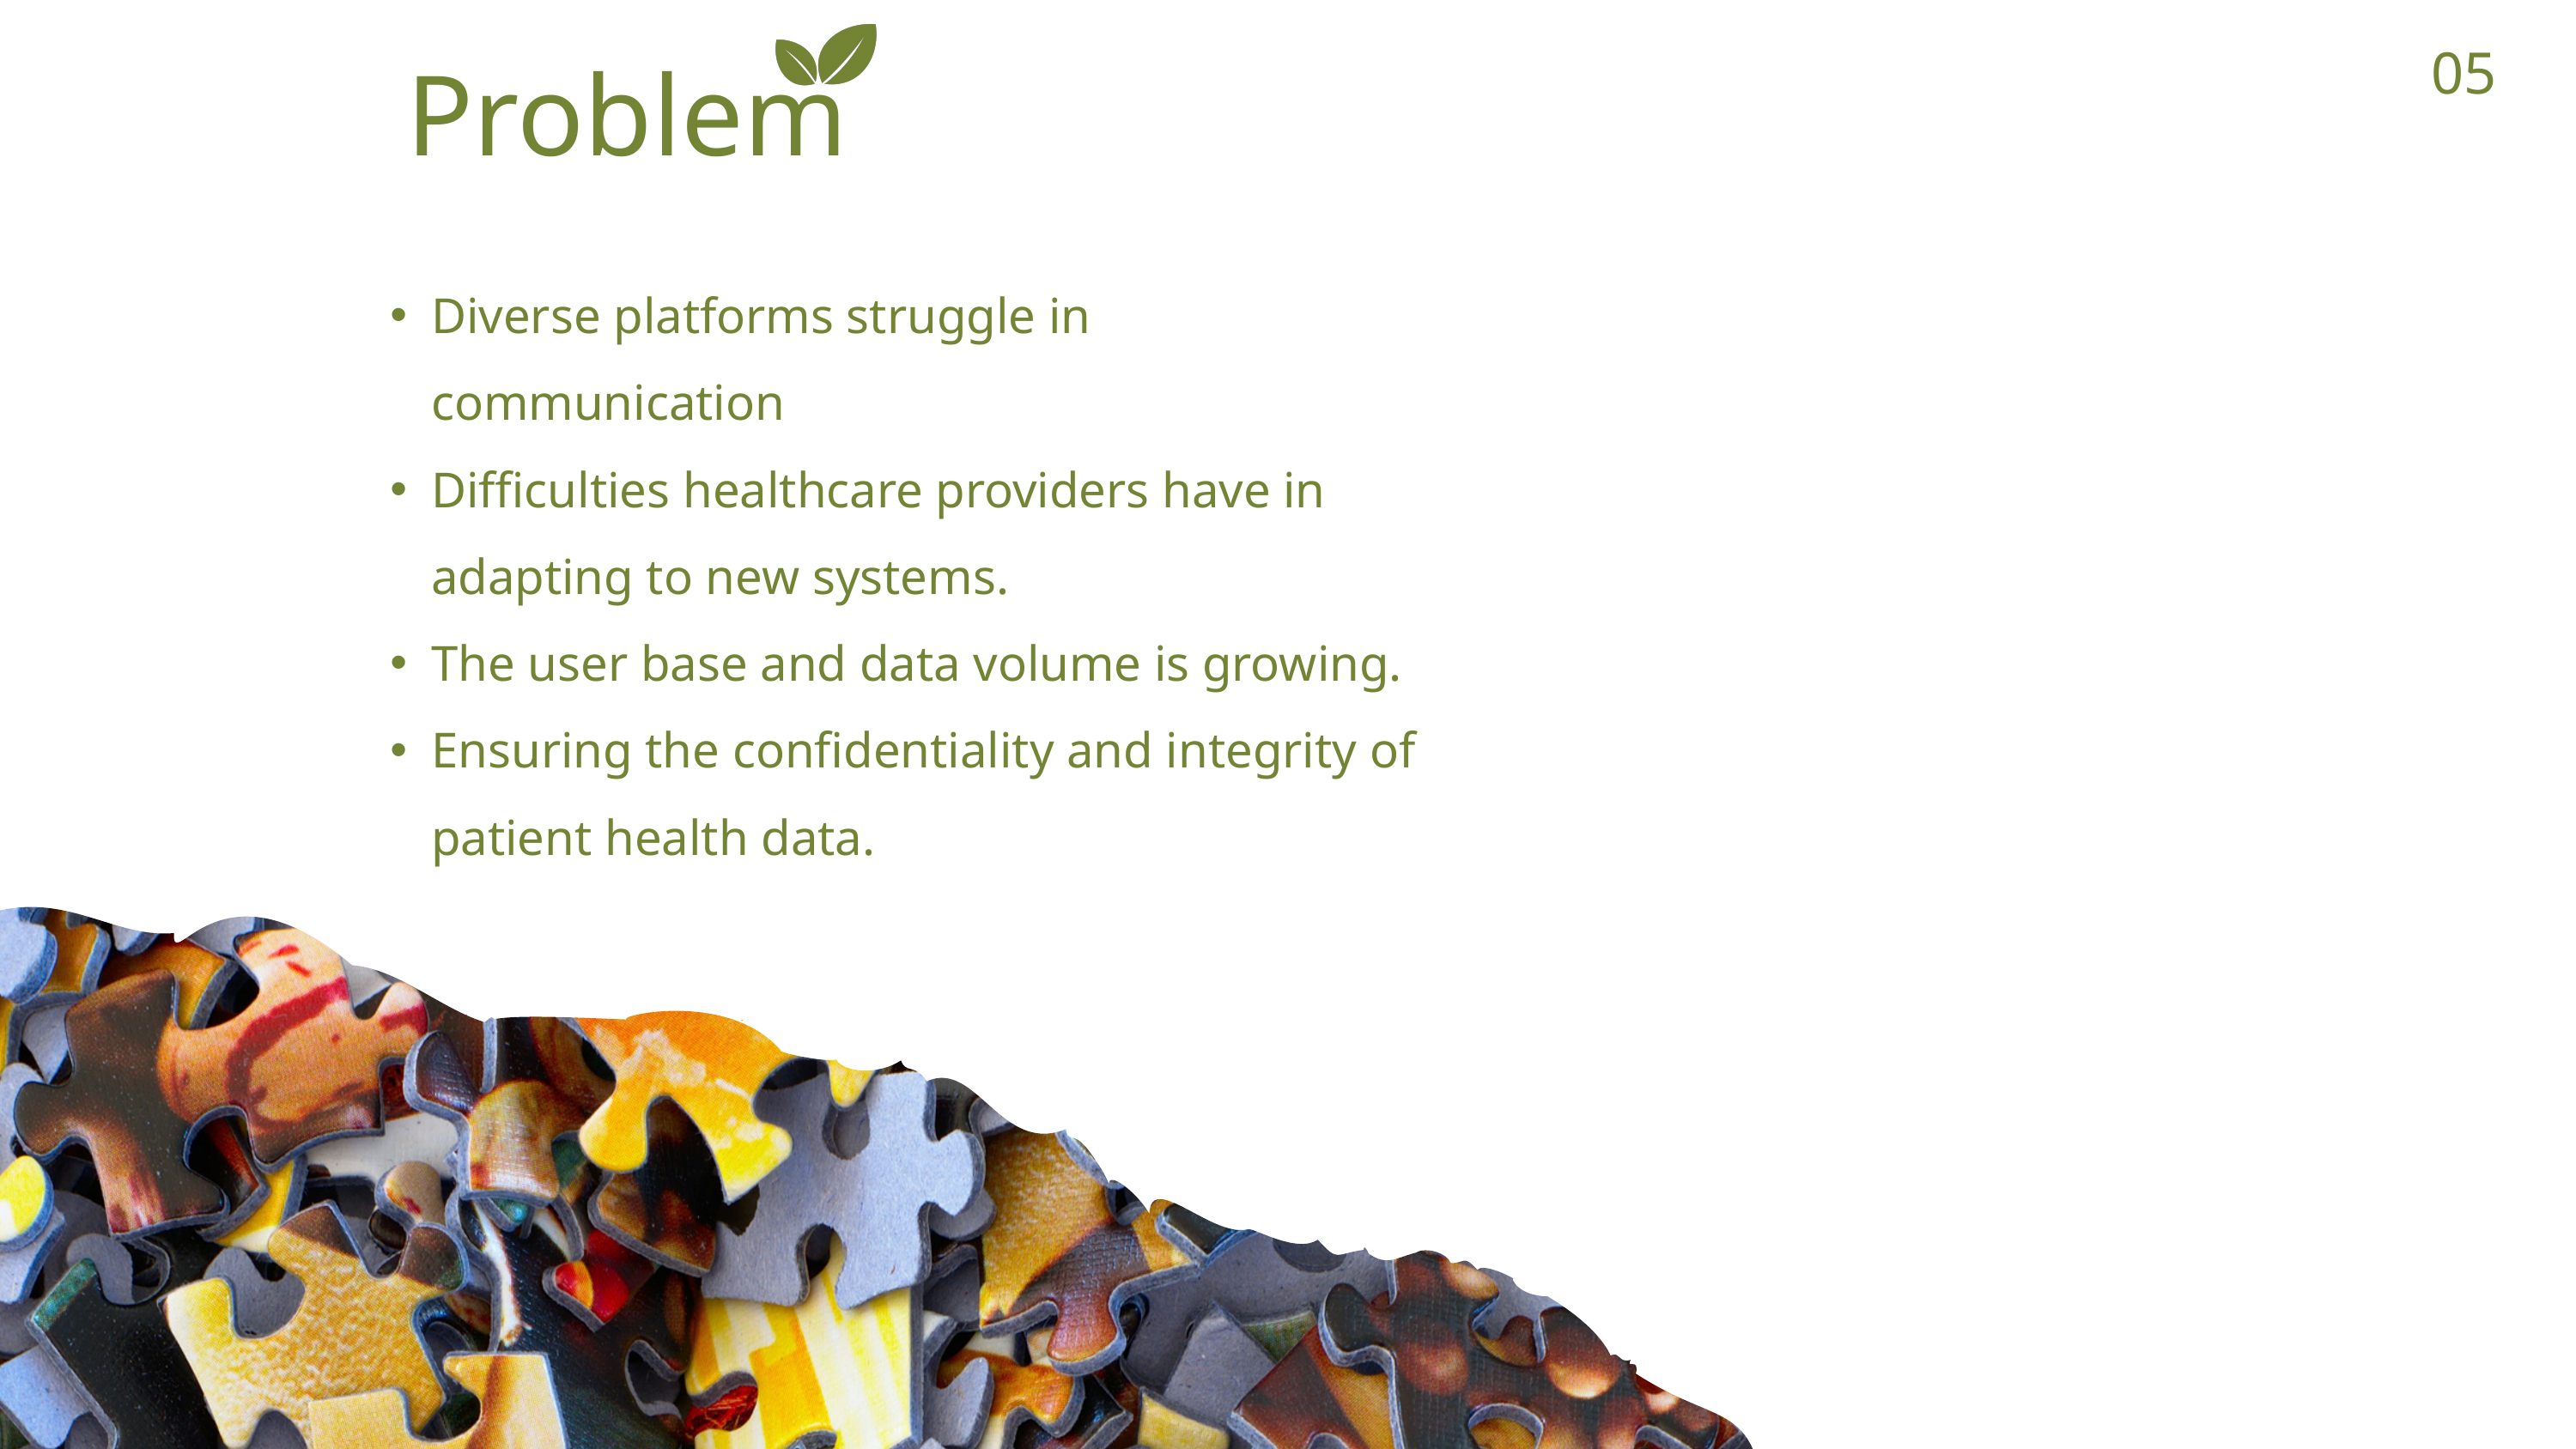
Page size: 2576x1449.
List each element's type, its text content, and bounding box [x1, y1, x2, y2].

text_box Diverse platforms struggle in communication Difficulties healthcare providers have in adapting to new systems. The user base and data volume is growing. Ensuring the confidentiality and integrity of patient health data. [349, 256, 1418, 899]
text_box [773, 22, 879, 87]
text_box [0, 901, 1773, 1449]
text_box 05 [2431, 25, 2524, 106]
text_box Problem [406, 50, 933, 179]
